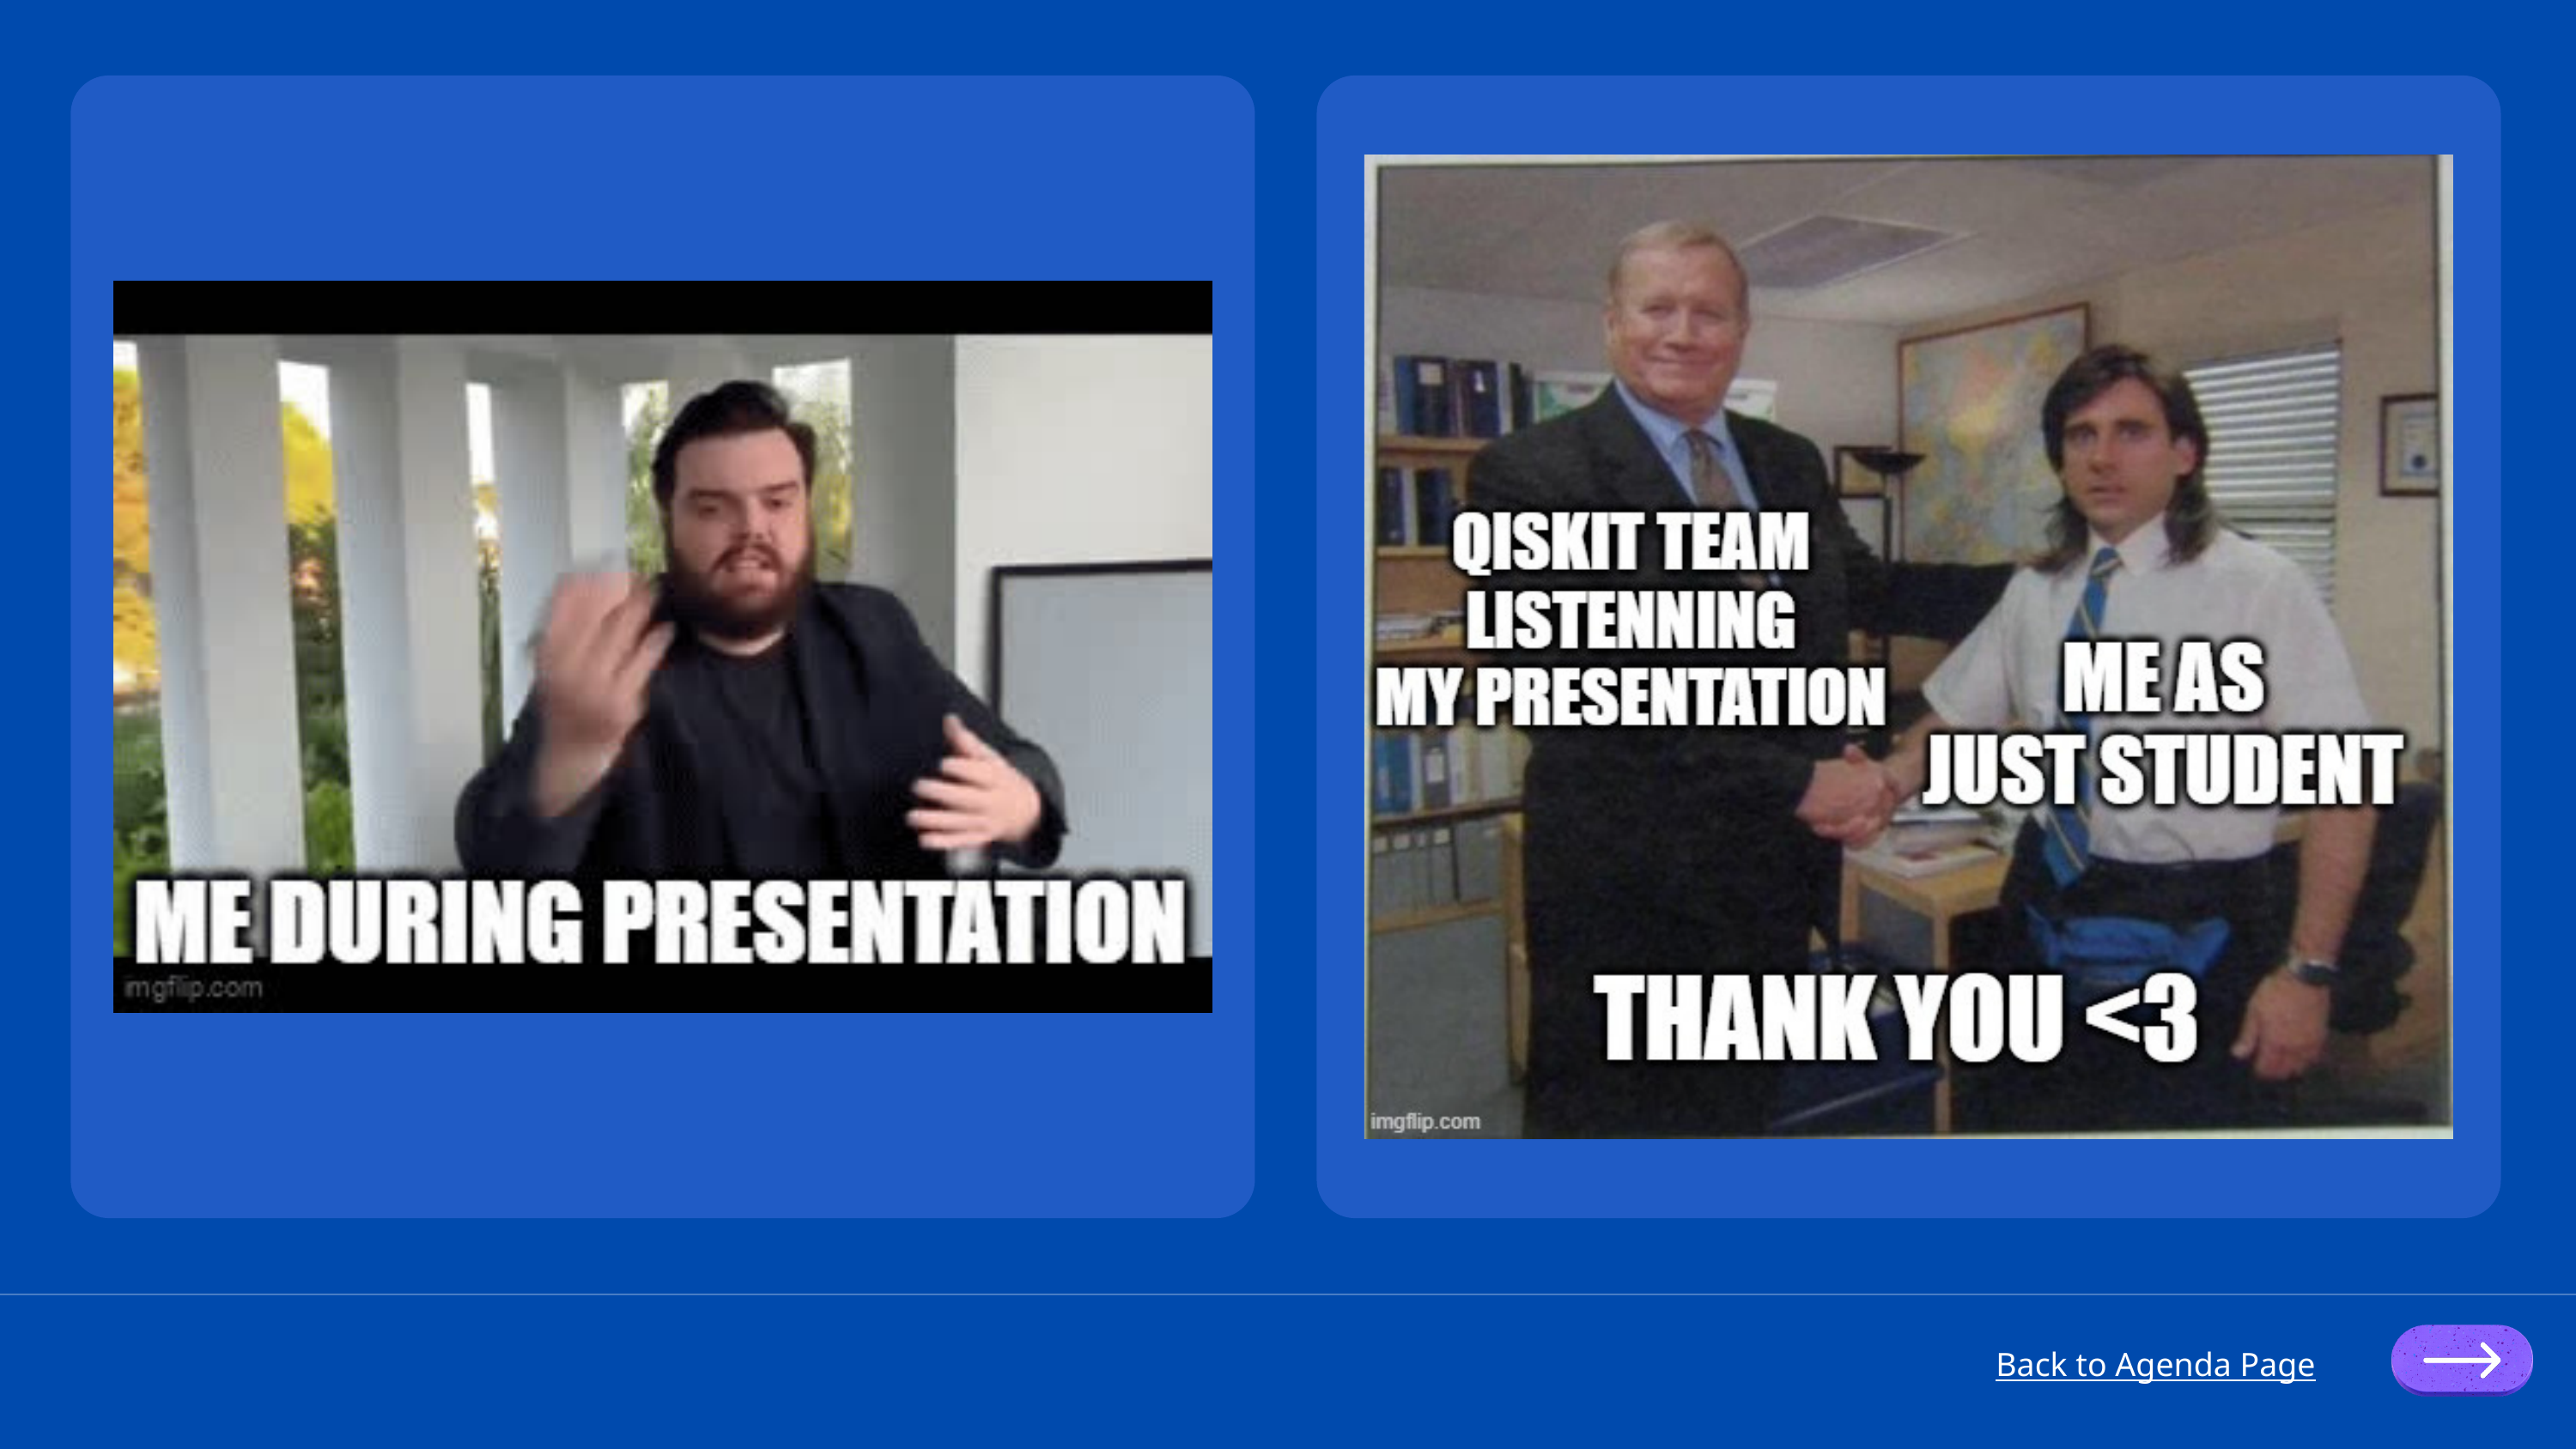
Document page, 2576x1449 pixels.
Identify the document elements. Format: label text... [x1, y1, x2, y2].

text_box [70, 75, 1255, 1219]
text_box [1316, 75, 2501, 1219]
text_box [112, 280, 1213, 1014]
text_box Back to Agenda Page [1878, 1337, 2316, 1383]
text_box [2391, 1325, 2534, 1397]
text_box [2423, 1342, 2501, 1379]
